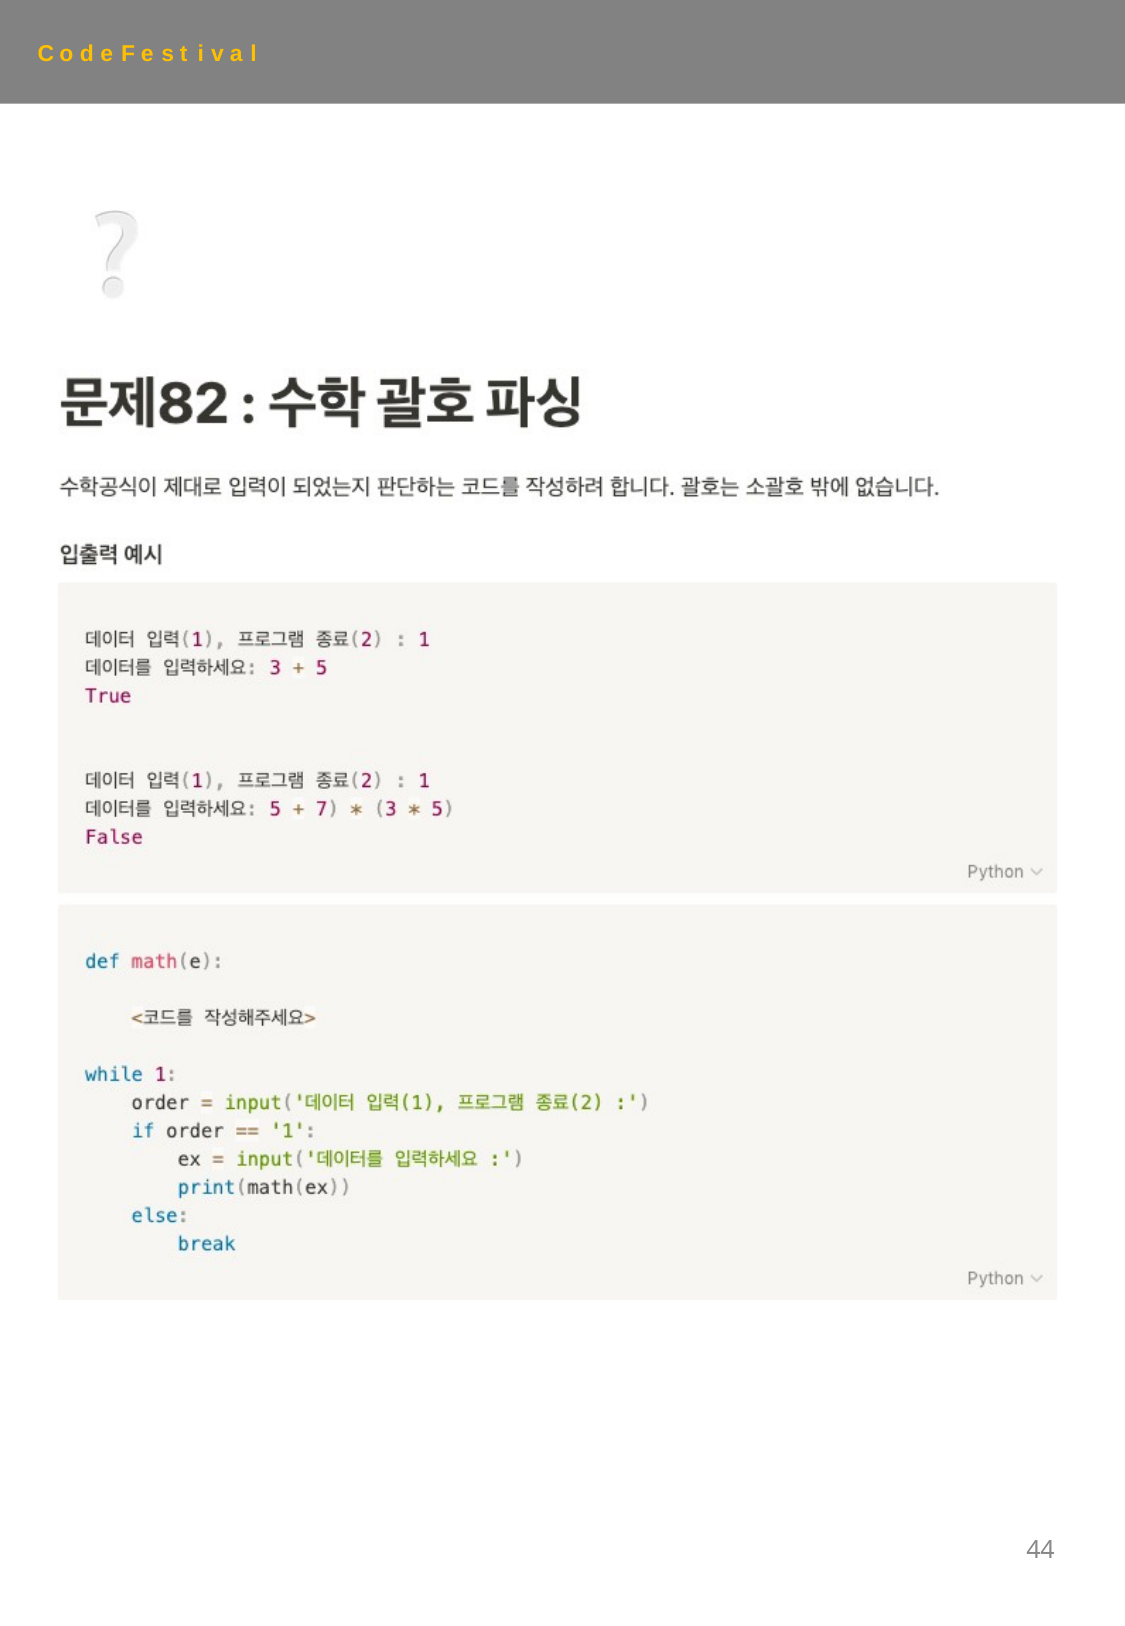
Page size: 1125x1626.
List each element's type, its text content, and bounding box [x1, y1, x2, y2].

text_box C o d e F e s t i v a l [35, 36, 264, 67]
text_box [57, 210, 1058, 1300]
slide_number 10 [1020, 1529, 1062, 1625]
